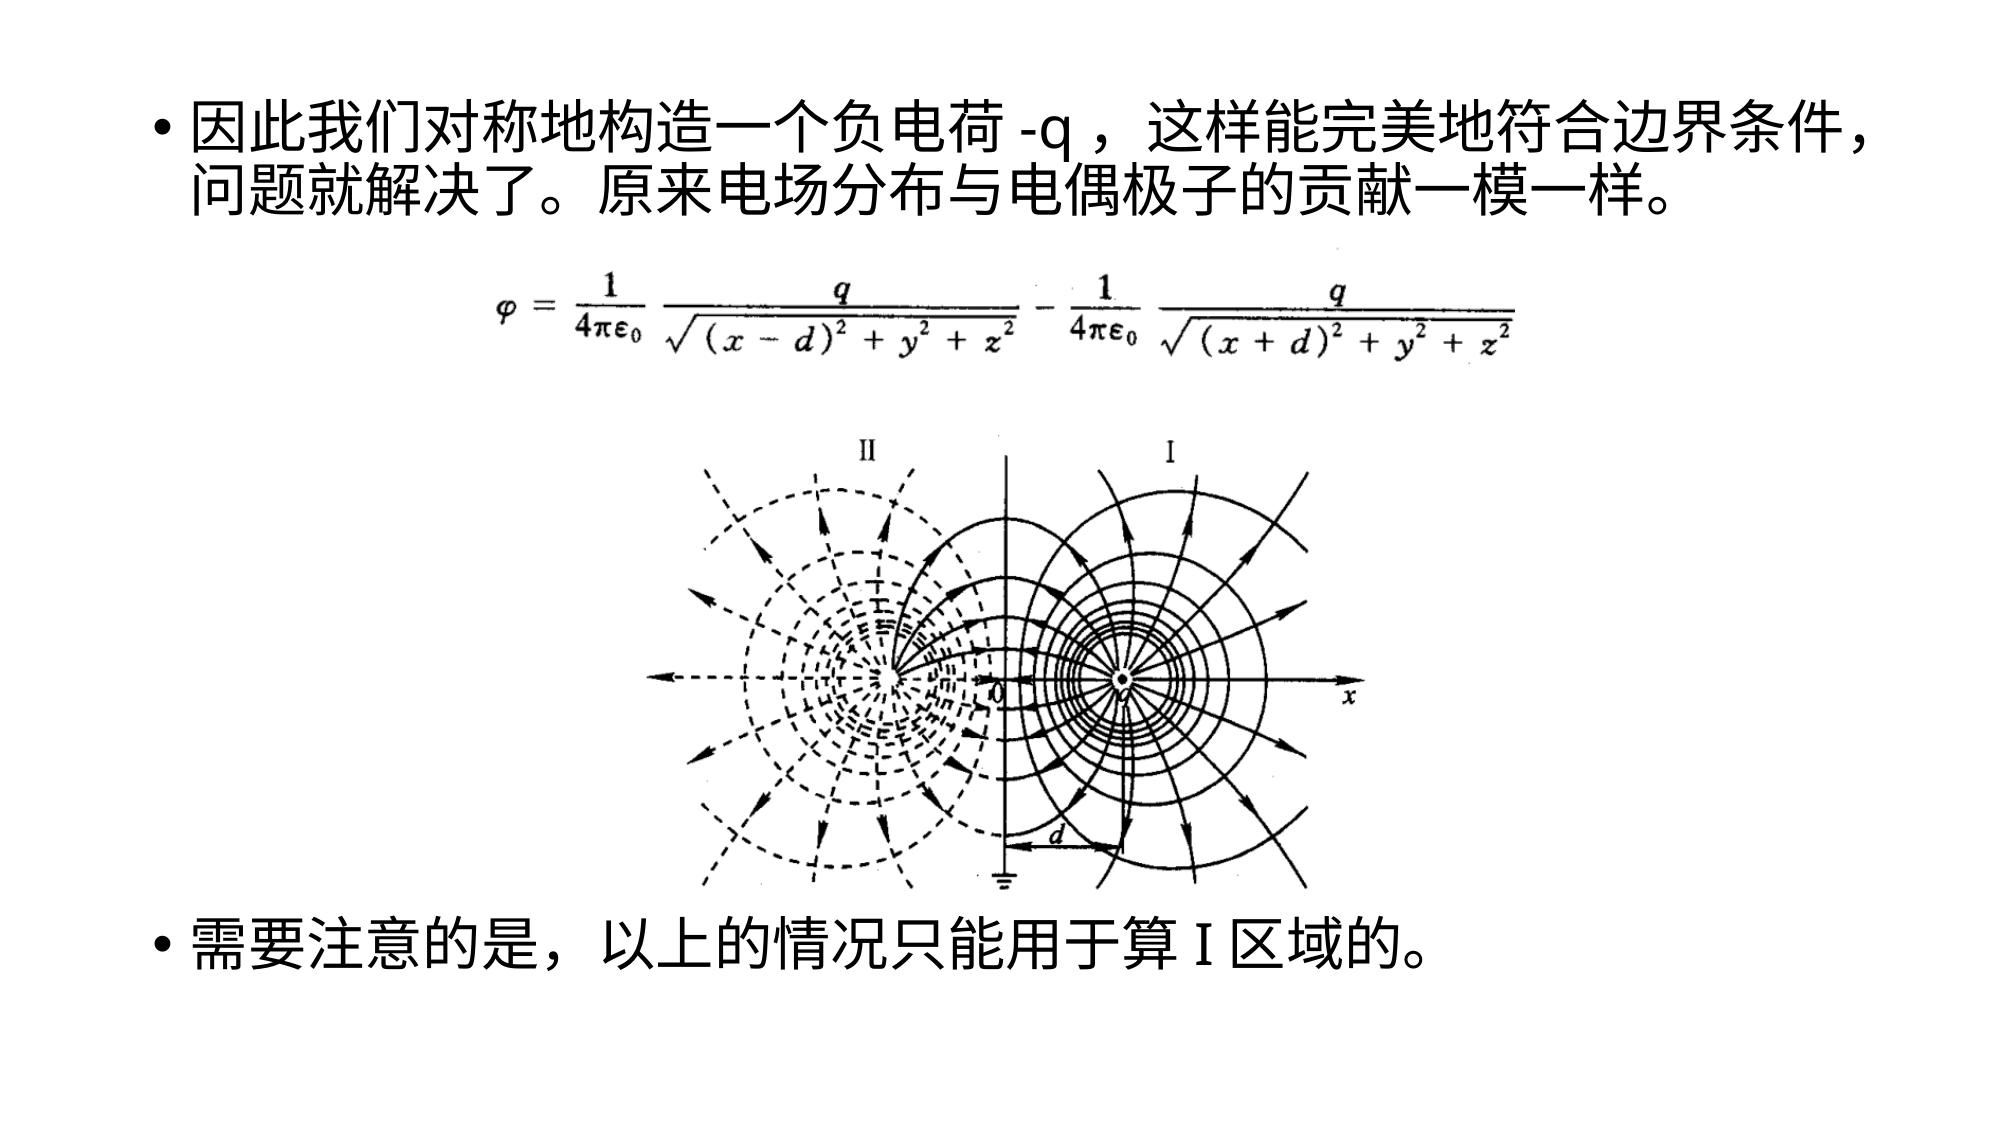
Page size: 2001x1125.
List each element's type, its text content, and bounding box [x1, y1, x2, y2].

picture [635, 416, 1393, 915]
list 因此我们对称地构造一个负电荷-q，这样能完美地符合边界条件，问题就解决了。原来电场分布与电偶极子的贡献一模一样。 需要注意的是，以上的情况只能用于算I区域的。 [137, 90, 1863, 1014]
picture [485, 246, 1515, 370]
